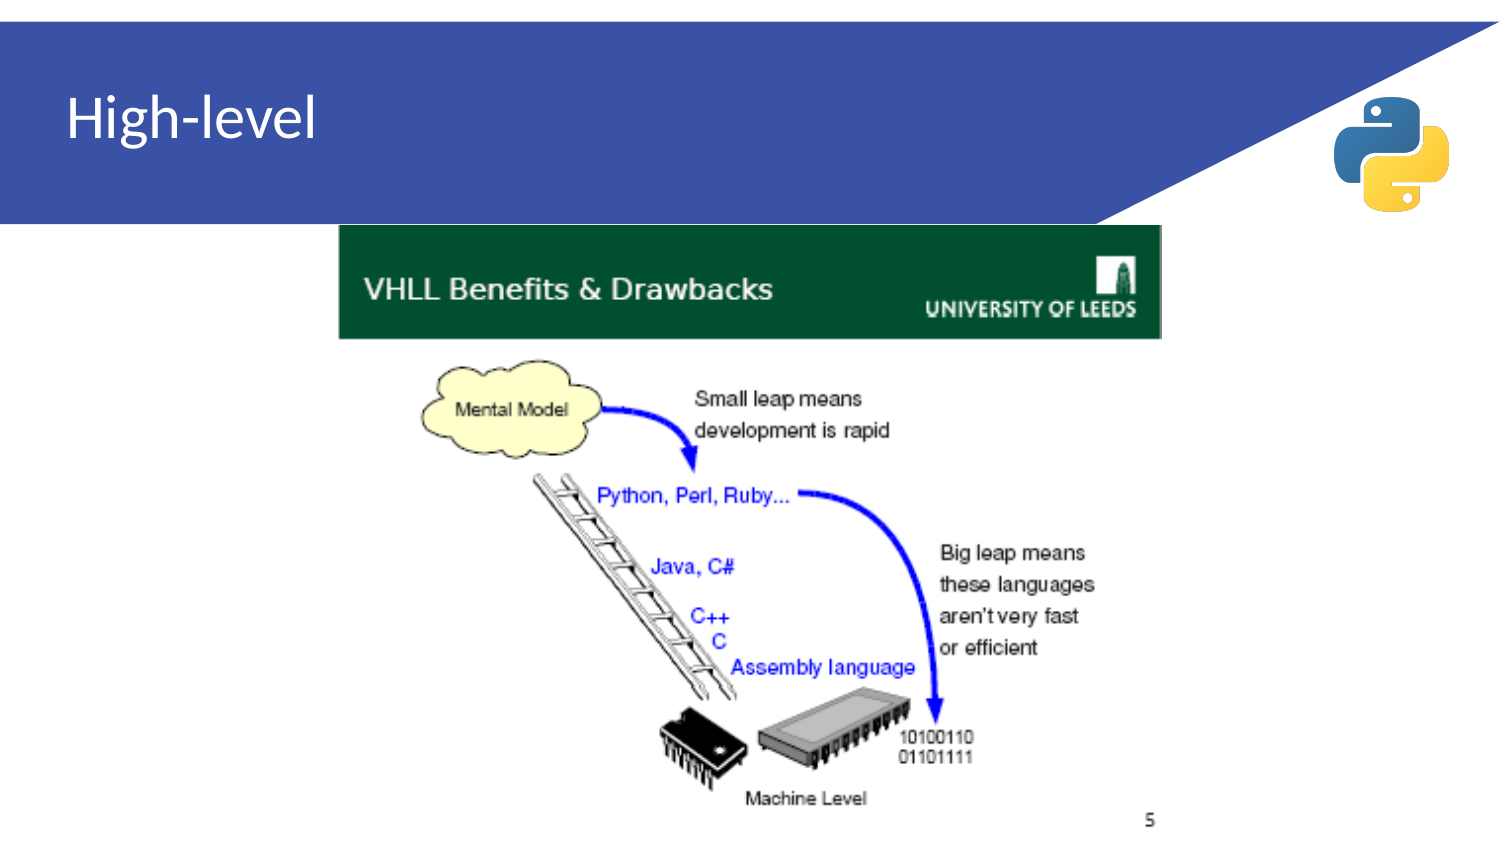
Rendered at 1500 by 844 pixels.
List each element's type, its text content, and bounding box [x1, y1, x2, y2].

picture [338, 225, 1162, 838]
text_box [1095, 22, 1500, 226]
title High-level [51, 72, 1090, 167]
